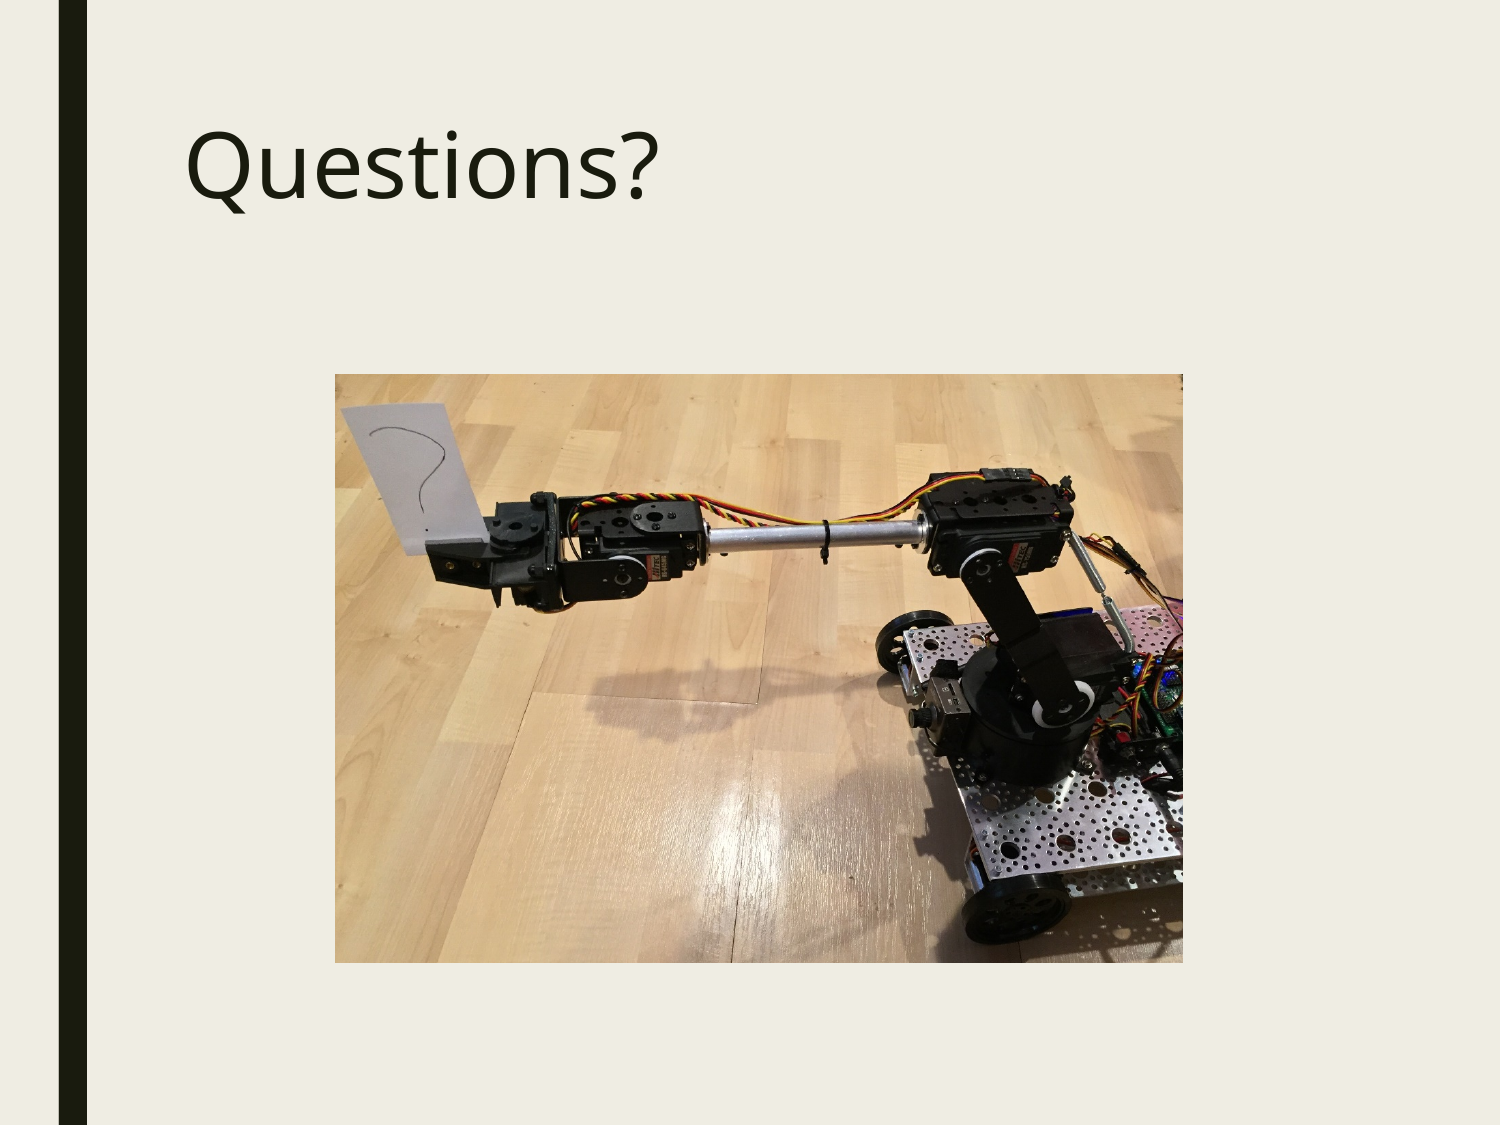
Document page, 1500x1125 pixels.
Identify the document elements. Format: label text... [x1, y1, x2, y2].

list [335, 374, 1183, 963]
title Questions? [168, 112, 1351, 357]
